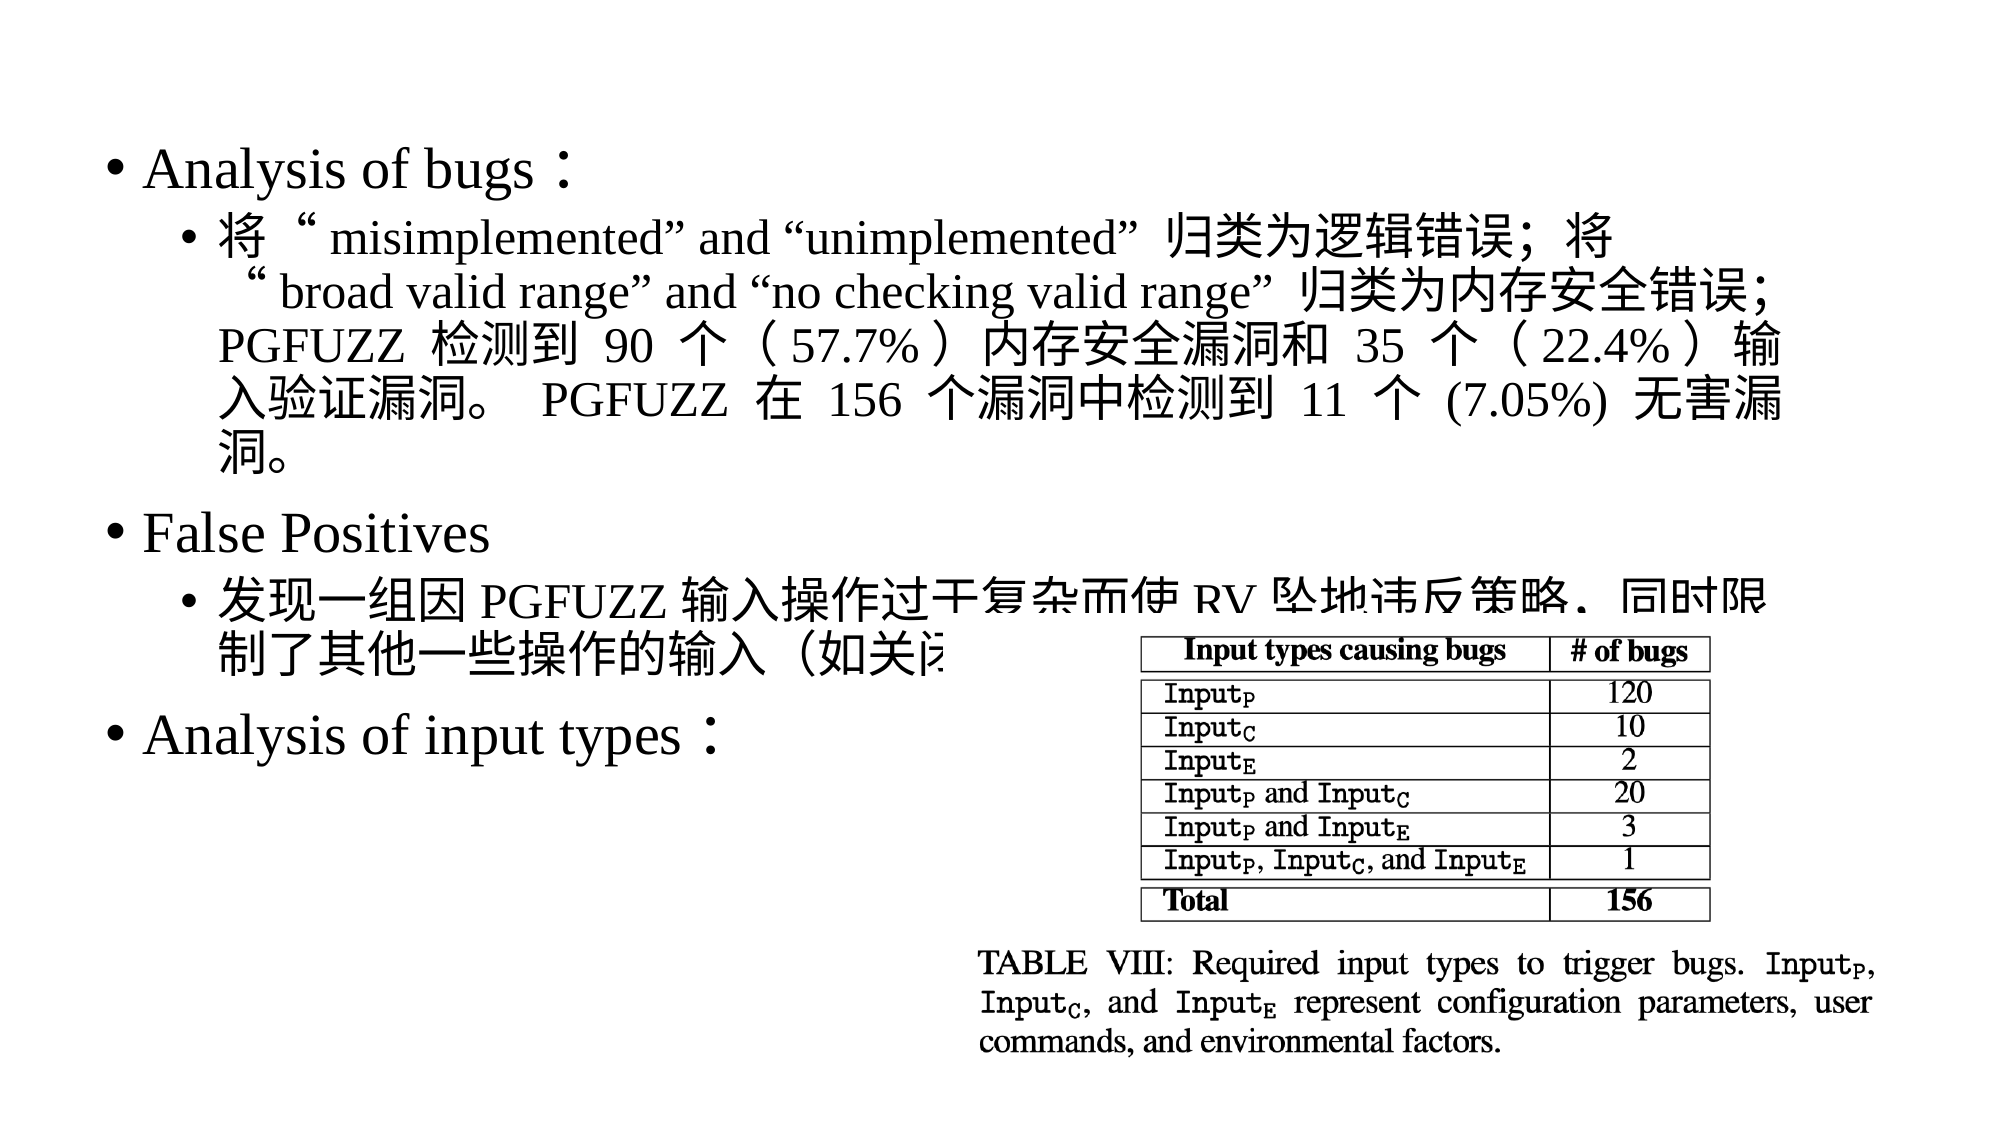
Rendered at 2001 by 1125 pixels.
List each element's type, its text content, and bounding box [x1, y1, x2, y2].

list Analysis of bugs： 将“misimplemented” and “unimplemented” 归类为逻辑错误；将 “broad valid range” and “no checking valid range” 归类为内存安全错误； PGFUZZ 检测到 90 个（57.7%）内存安全漏洞和 35 个（22.4%）输入验证漏洞。 PGFUZZ 在 156 个漏洞中检测到 11 个 (7.05%) 无害漏洞。 False Positives 发现一组因PGFUZZ输入操作过于复杂而使RV坠地违反策略，同时限制了其他一些操作的输入（如关闭engine的情况等） Analysis of input types： [90, 131, 1816, 845]
picture [943, 613, 1910, 1077]
